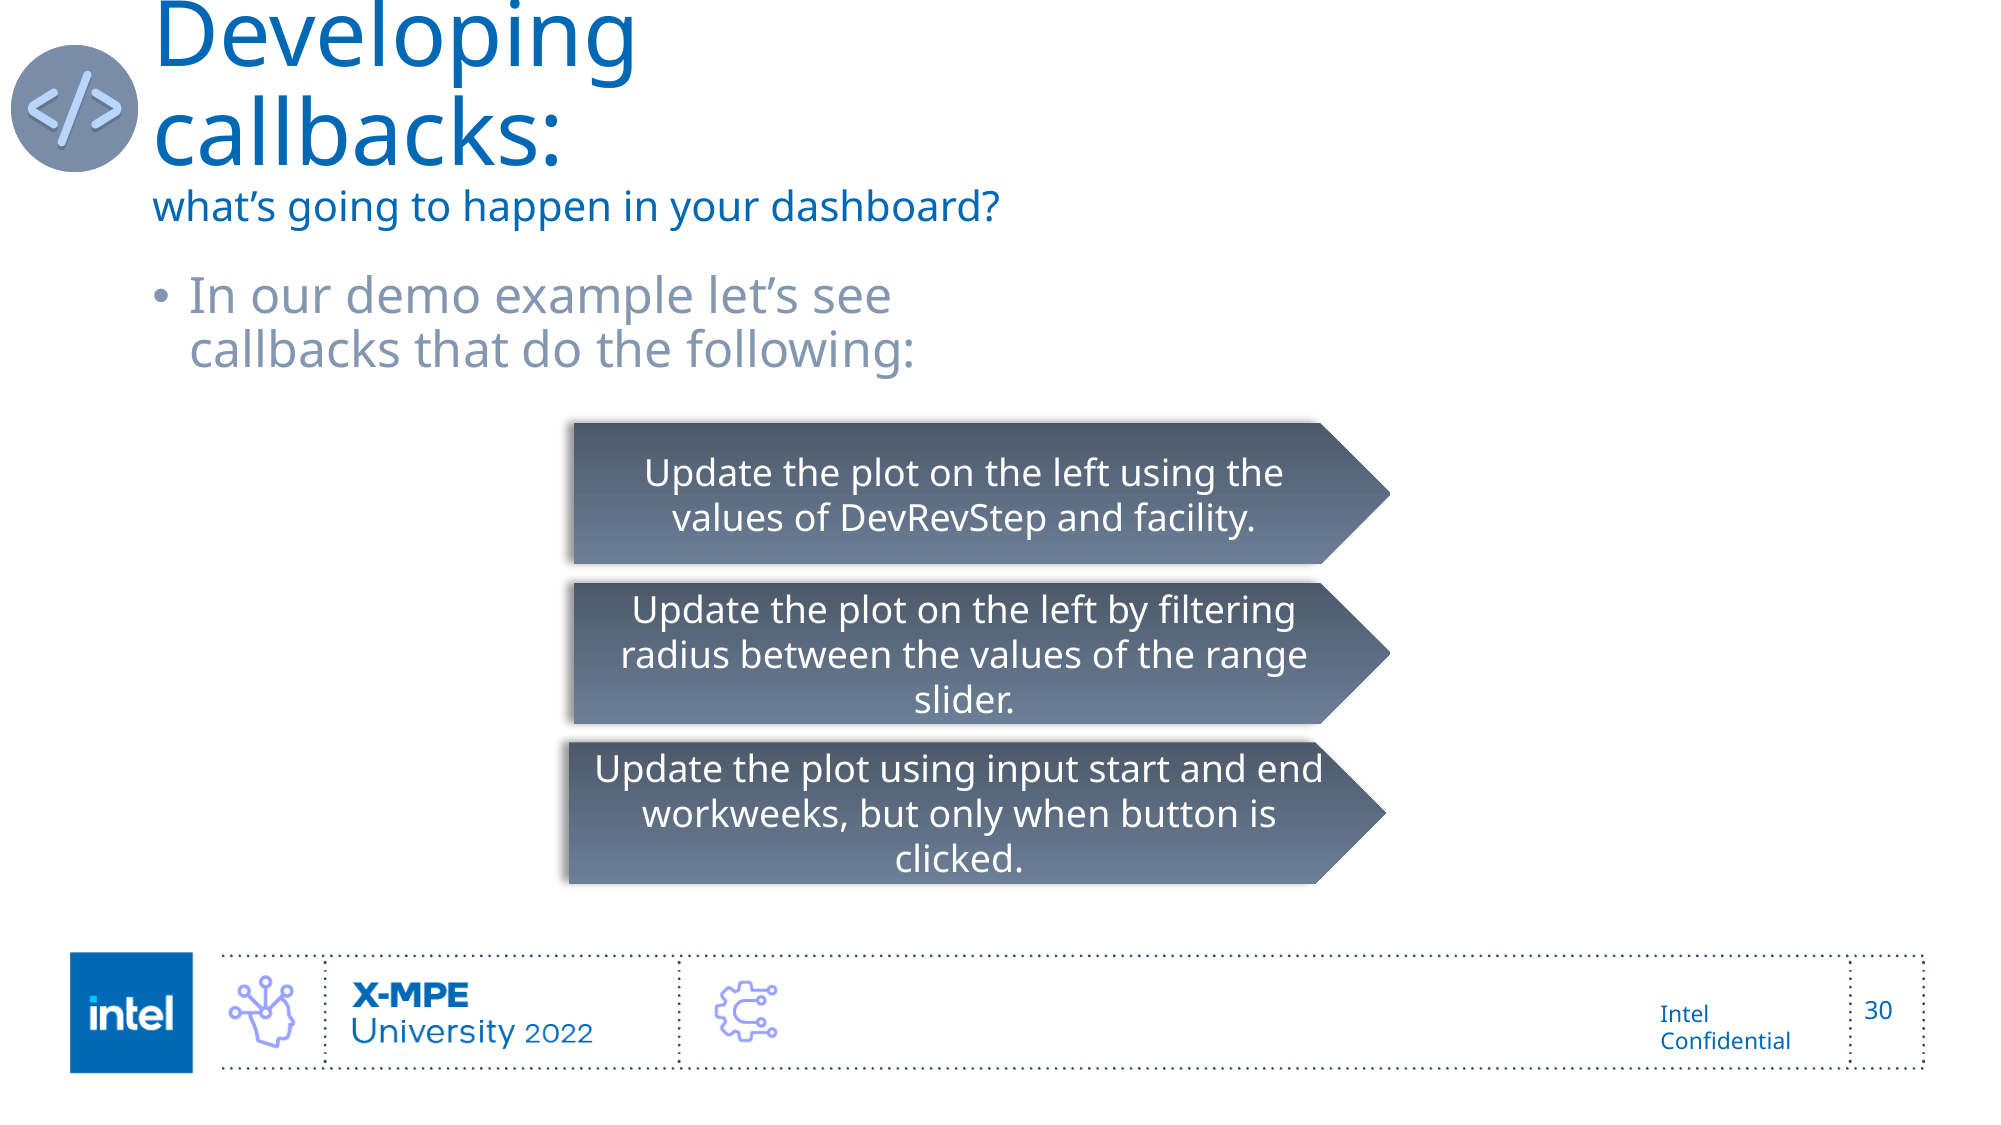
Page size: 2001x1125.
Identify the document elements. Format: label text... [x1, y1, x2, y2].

text_box Update the plot on the left by filtering radius between the values of the range slider. [572, 581, 1393, 725]
text_box Update the plot using input start and end workweeks, but only when button is clicked. [567, 741, 1388, 885]
text_box In our demo example let’s see callbacks that do the following: [137, 263, 1000, 778]
text_box Update the plot on the left using the values of DevRevStep and facility. [572, 421, 1393, 566]
title Developing callbacks: what’s going to happen in your dashboard? [137, 0, 1021, 218]
picture [0, 0, 2000, 1125]
